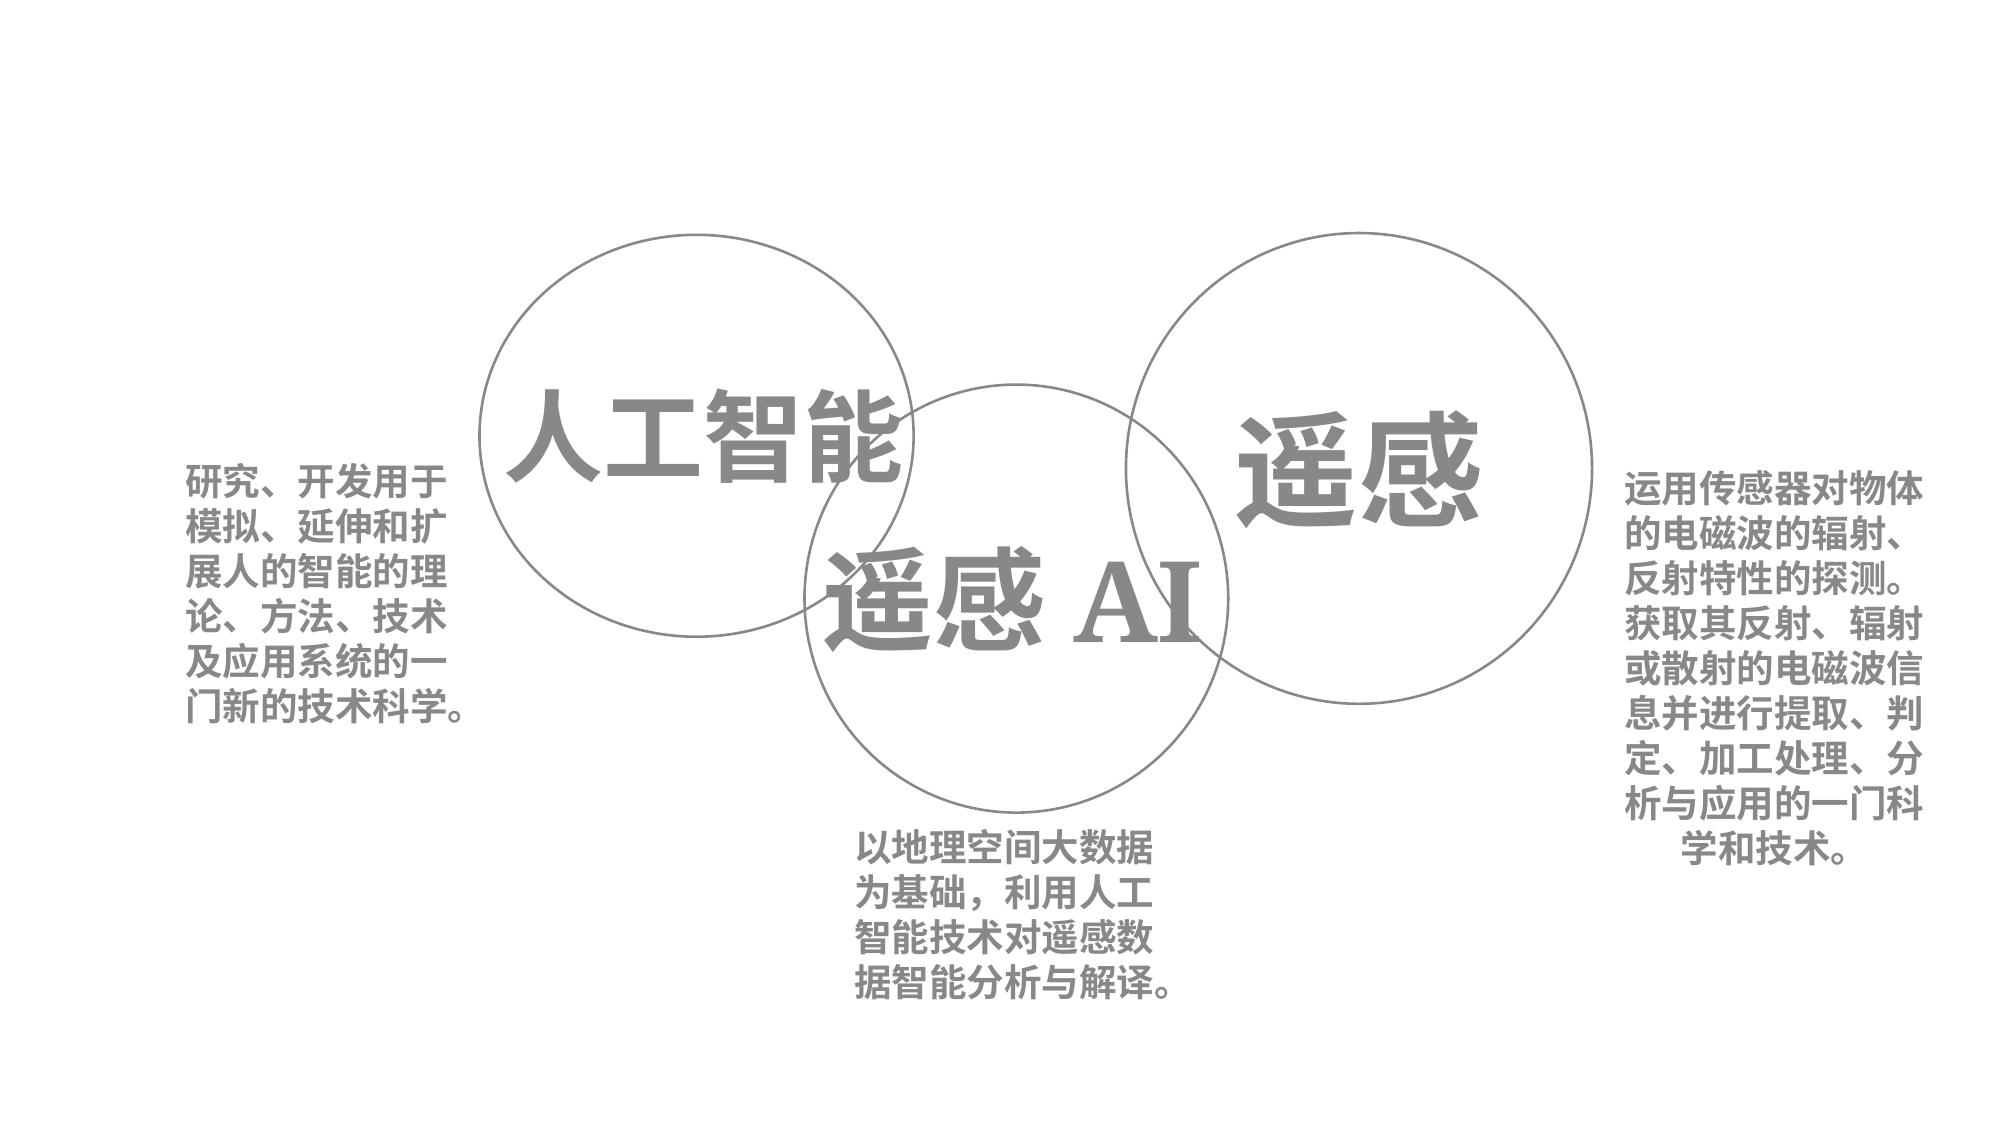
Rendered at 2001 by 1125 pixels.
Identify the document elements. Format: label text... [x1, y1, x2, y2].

text_box [1218, 529, 1230, 668]
text_box 以地理空间大数据为基础，利用人工智能技术对遥感数据智能分析与解译。 [828, 817, 1181, 1012]
text_box 人工智能 [488, 367, 919, 503]
text_box [1130, 231, 1593, 705]
text_box 遥感 [1219, 385, 1499, 550]
text_box [817, 383, 1216, 522]
text_box [490, 503, 825, 638]
text_box 研究、开发用于模拟、延伸和扩展人的智能的理论、方法、技术及应用系统的一门新的技术科学。 [165, 450, 469, 736]
text_box [491, 233, 902, 367]
text_box [816, 673, 1217, 814]
text_box 遥感AI [806, 522, 1218, 673]
text_box 运用传感器对物体的电磁波的辐射、反射特性的探测。获取其反射、辐射或散射的电磁波信息并进行提取、判定、加工处理、分析与应用的一门科学和技术。 [1591, 457, 1958, 877]
text_box [478, 376, 488, 495]
